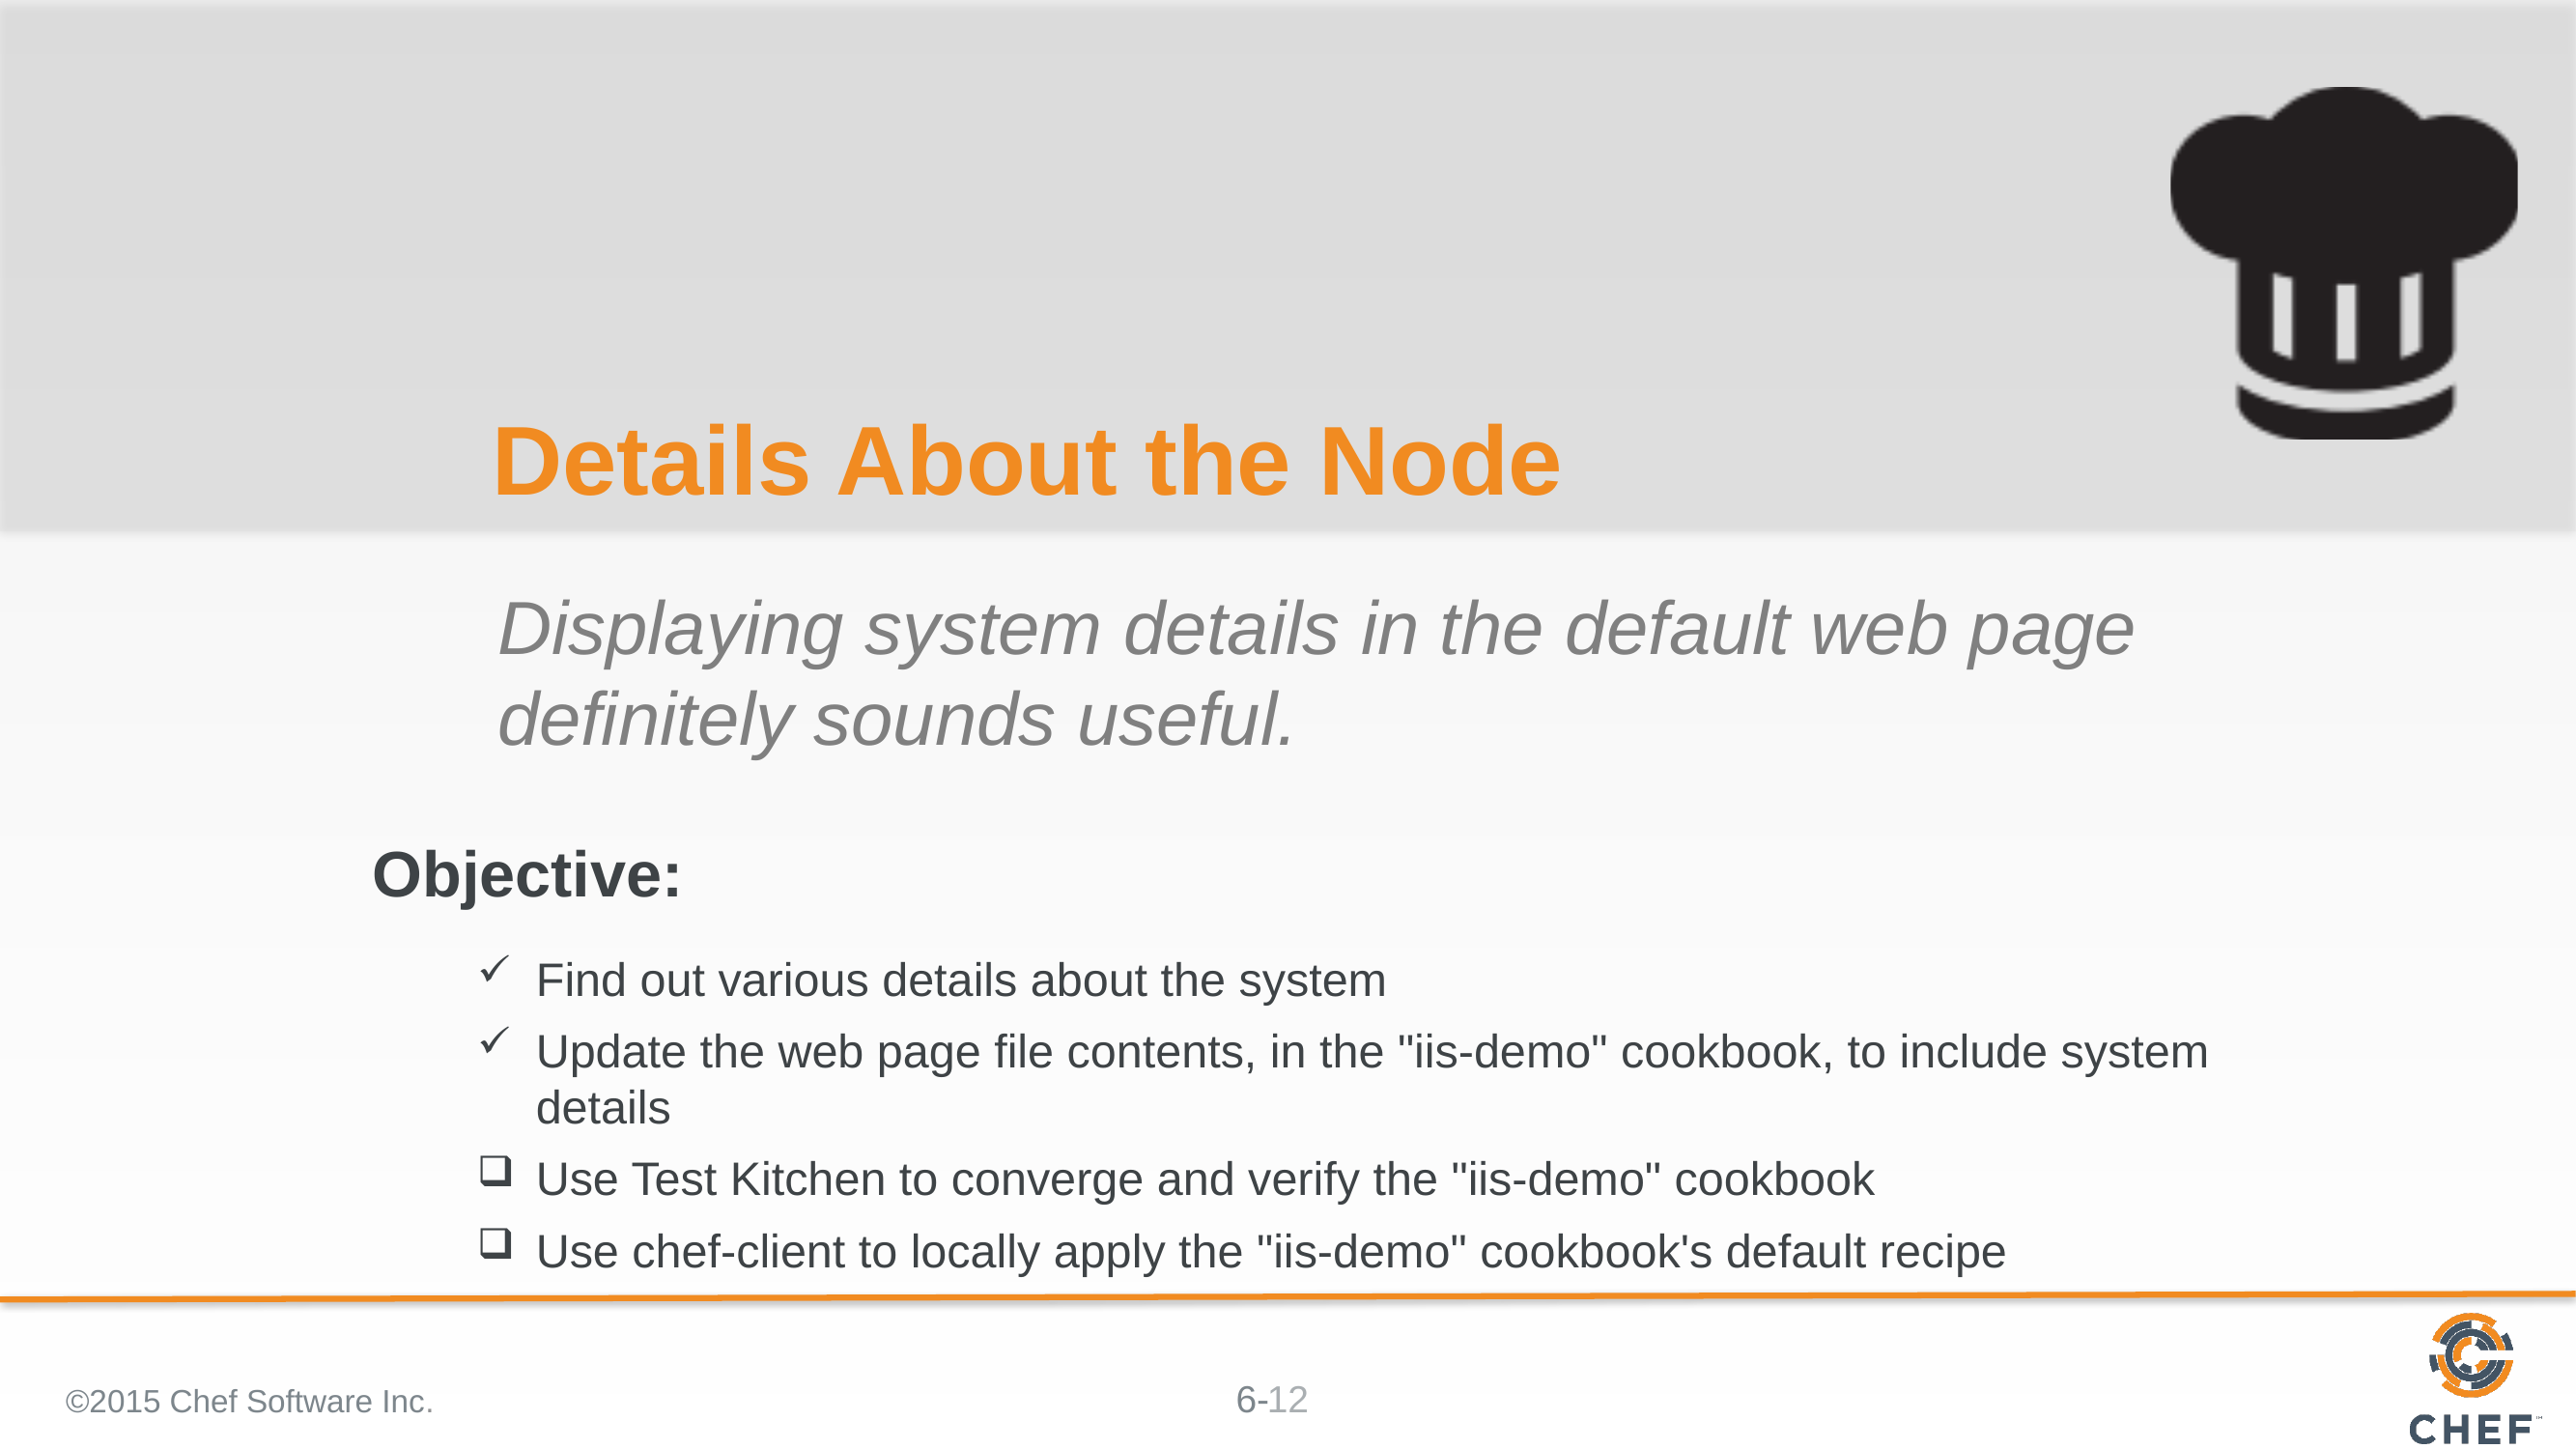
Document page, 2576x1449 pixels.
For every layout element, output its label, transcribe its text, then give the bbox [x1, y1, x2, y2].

list Find out various details about the system Update the web page file contents, in the "iis-demo" cookbook, to include system details Use Test Kitchen to converge and verify the "iis-demo" cookbook Use chef-client to locally apply the "iis-demo" cookbook's default recipe [477, 949, 2271, 1278]
picture [2399, 1297, 2550, 1449]
slide_number 12 [998, 1359, 1578, 1437]
title Details About the Node [477, 395, 2217, 531]
footer ©2015 Chef Software Inc. [51, 1359, 952, 1440]
list Displaying system details in the default web page definitely sounds useful. [478, 549, 2272, 791]
